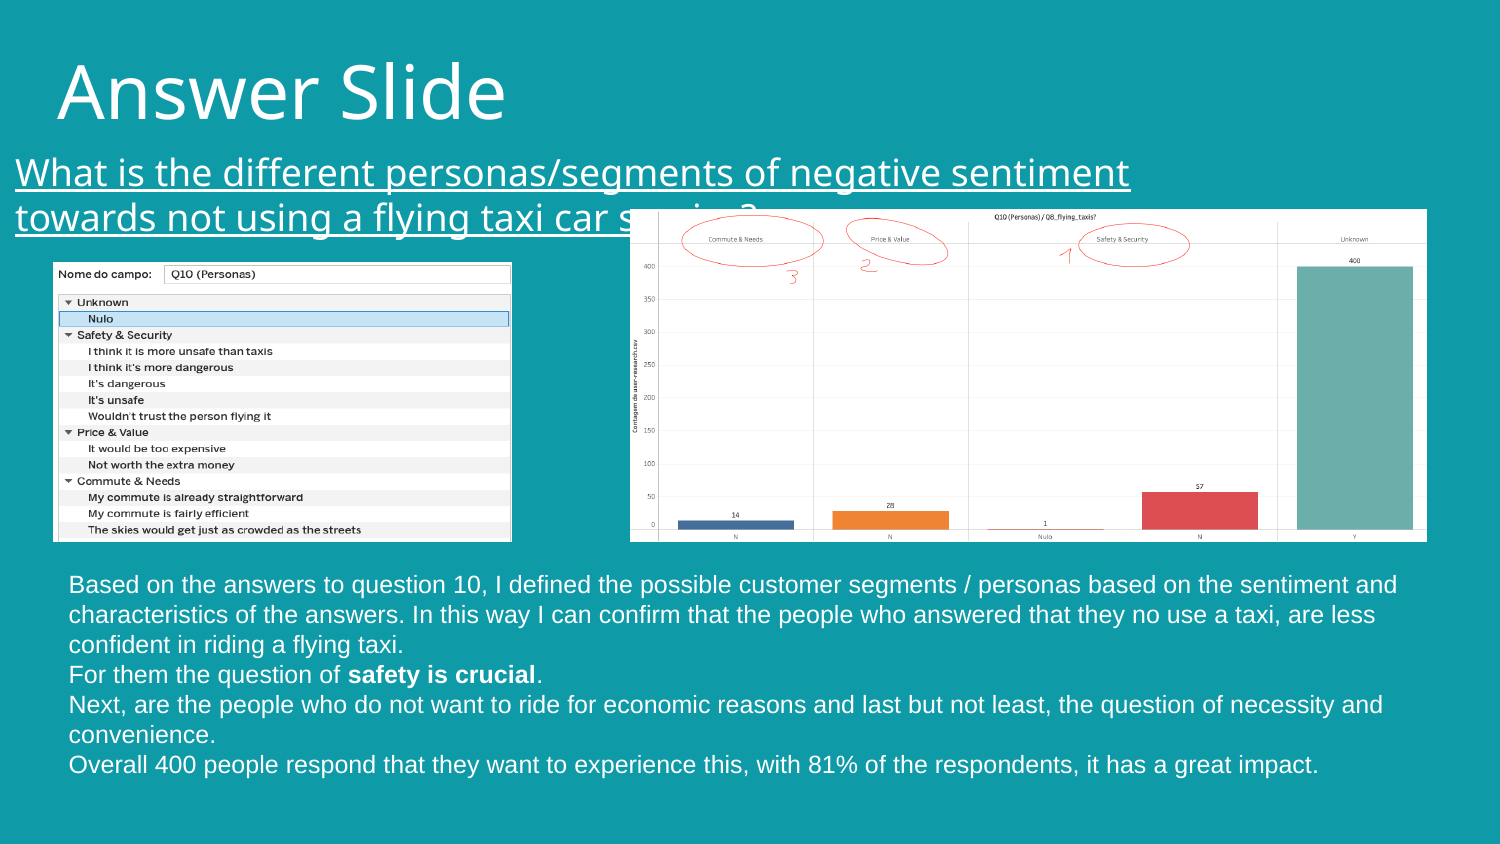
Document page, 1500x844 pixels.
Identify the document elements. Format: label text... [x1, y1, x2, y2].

title Answer Slide [42, 29, 1441, 134]
title What is the different personas/segments of negative sentiment towards not using a flying taxi car service? [0, 133, 1236, 391]
text_box Based on the answers to question 10, I defined the possible customer segments / personas based on the sentiment and characteristics of the answers. In this way I can confirm that the people who answered that they no use a taxi, are less confident in riding a flying taxi. For them the question of safety is crucial. Next, are the people who do not want to ride for economic reasons and last but not least, the question of necessity and convenience. Overall 400 people respond that they want to experience this, with 81% of the respondents, it has a great impact. [53, 561, 1482, 786]
picture [53, 261, 512, 542]
picture [629, 209, 1427, 542]
